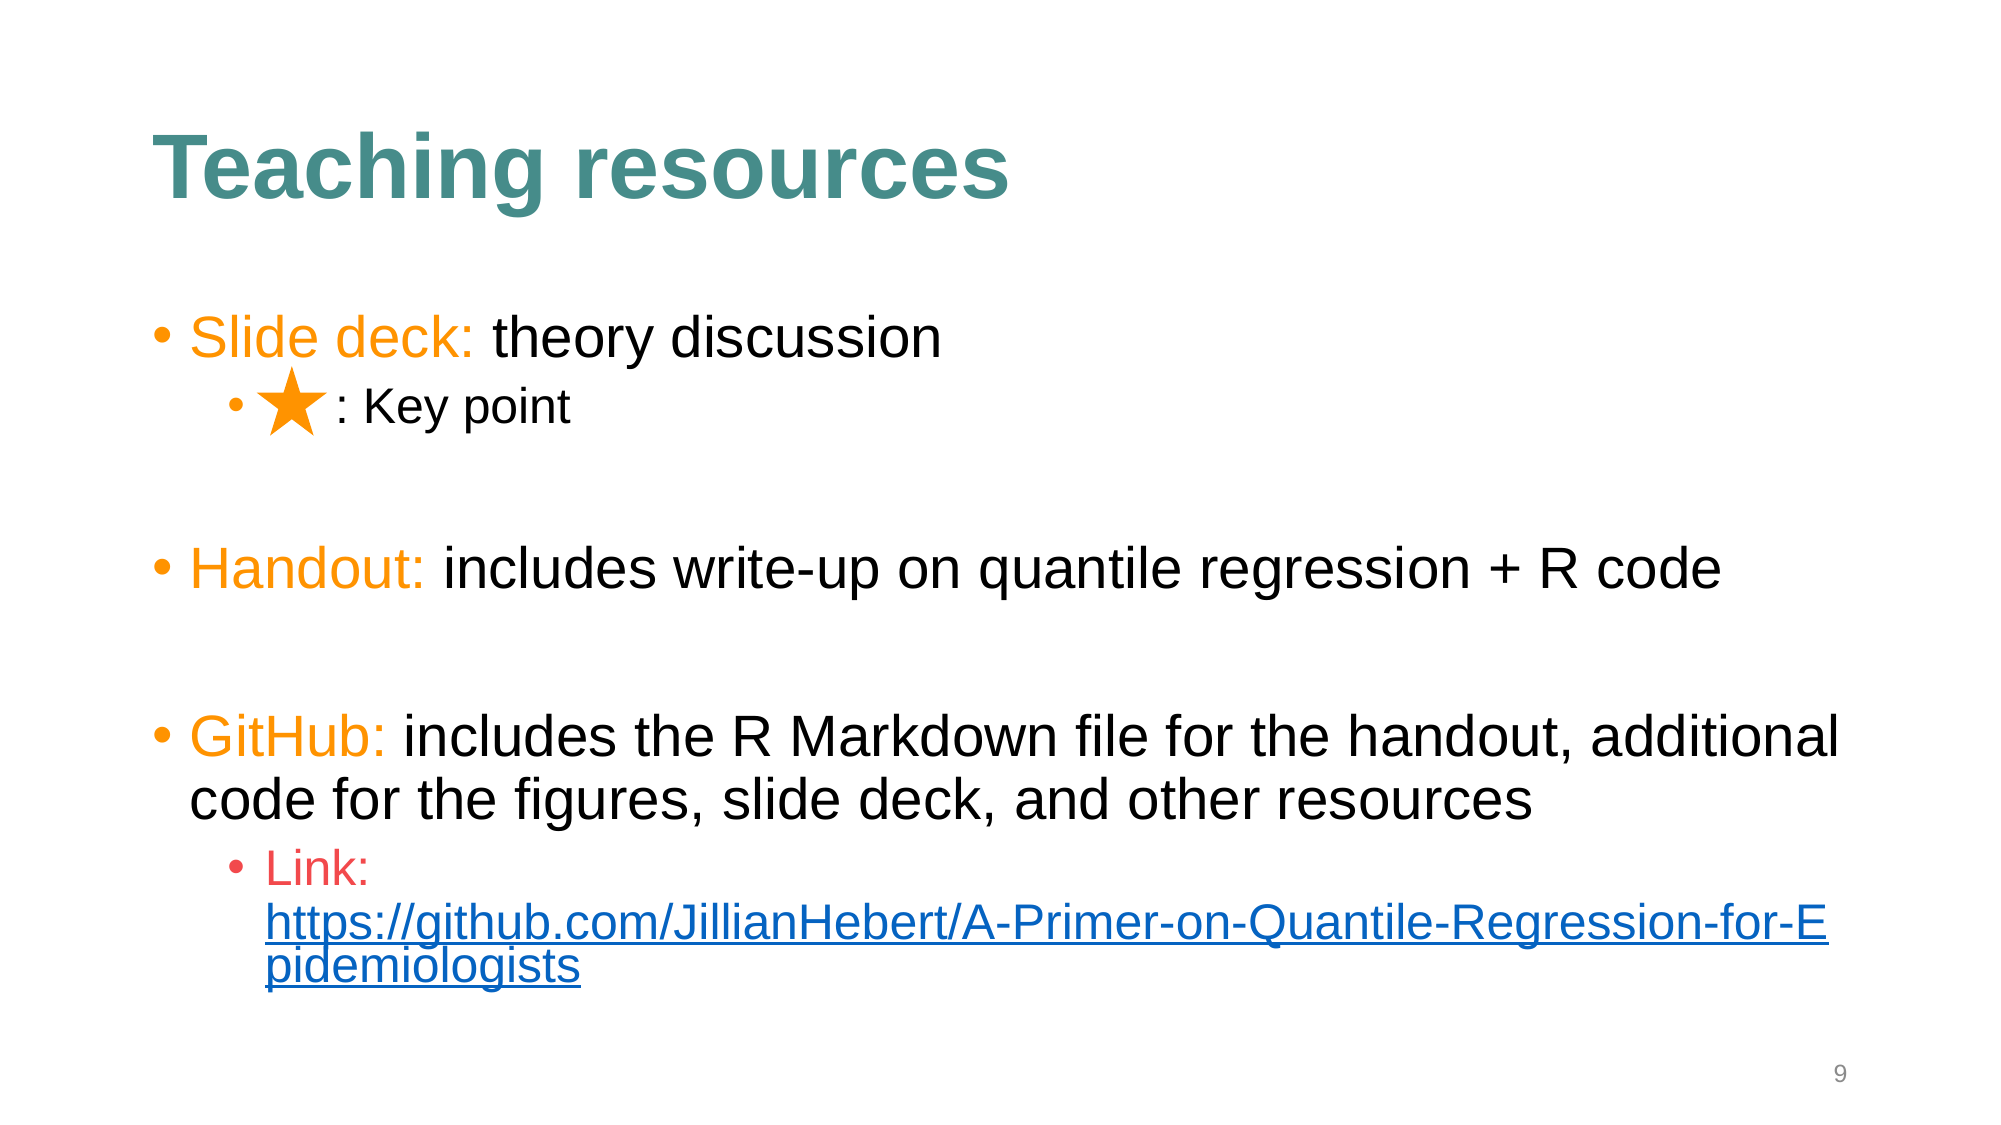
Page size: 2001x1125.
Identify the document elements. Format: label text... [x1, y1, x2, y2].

title Teaching resources [137, 59, 1863, 278]
text_box [256, 366, 328, 436]
slide_number 9 [1412, 1042, 1863, 1103]
list Slide deck: theory discussion : Key point Handout: includes write-up on quantile regression + R code GitHub: includes the R Markdown file for the handout, additional code for the figures, slide deck, and other resources Link: https://github.com/JillianHebert/A-Primer-on-Quantile-Regression-for-Epidemiologists [137, 299, 1863, 1066]
